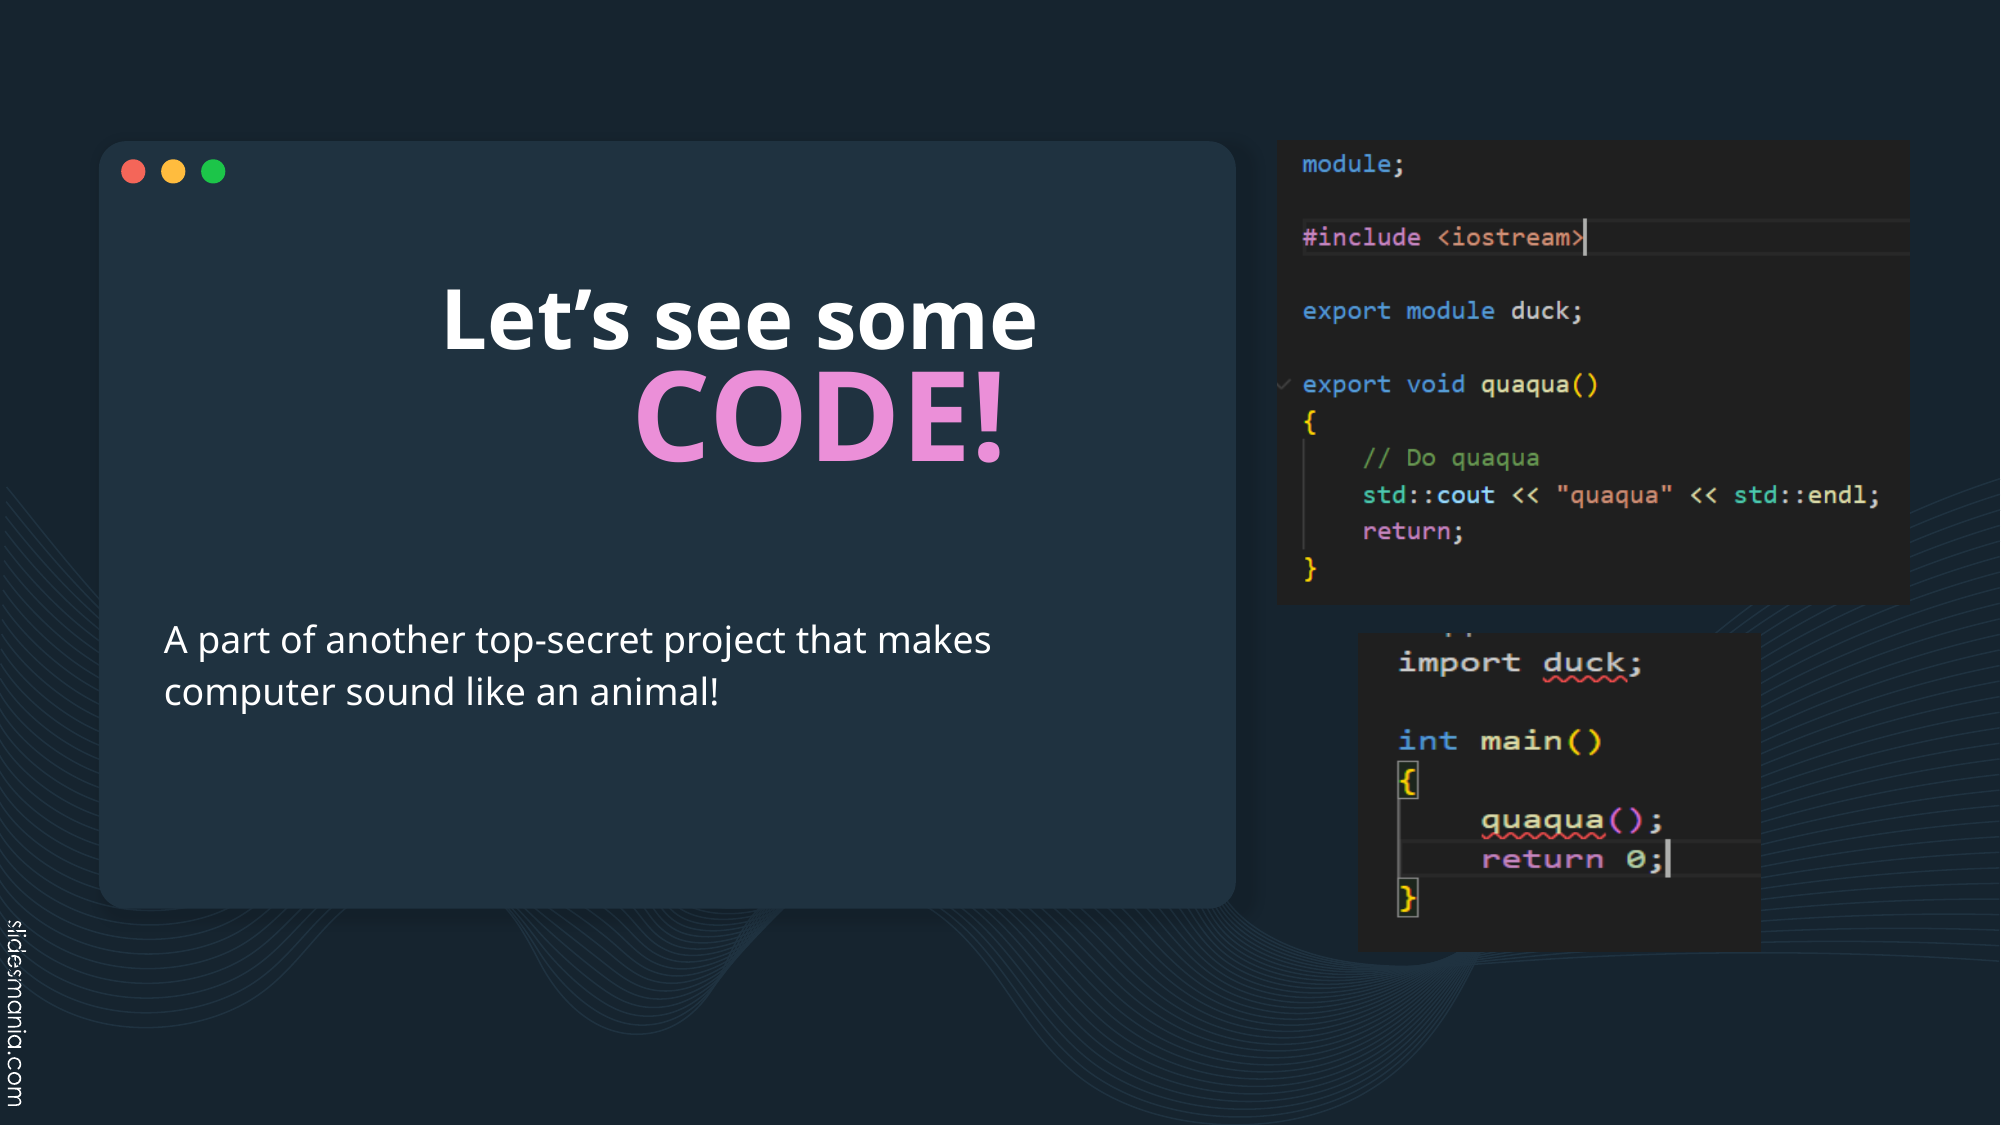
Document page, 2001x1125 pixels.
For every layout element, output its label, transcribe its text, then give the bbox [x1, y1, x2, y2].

picture [1358, 632, 1761, 953]
picture [1277, 140, 1911, 605]
list A part of another top-secret project that makes computer sound like an animal! [143, 589, 1060, 869]
title Let’s see some CODE! [143, 265, 1060, 589]
